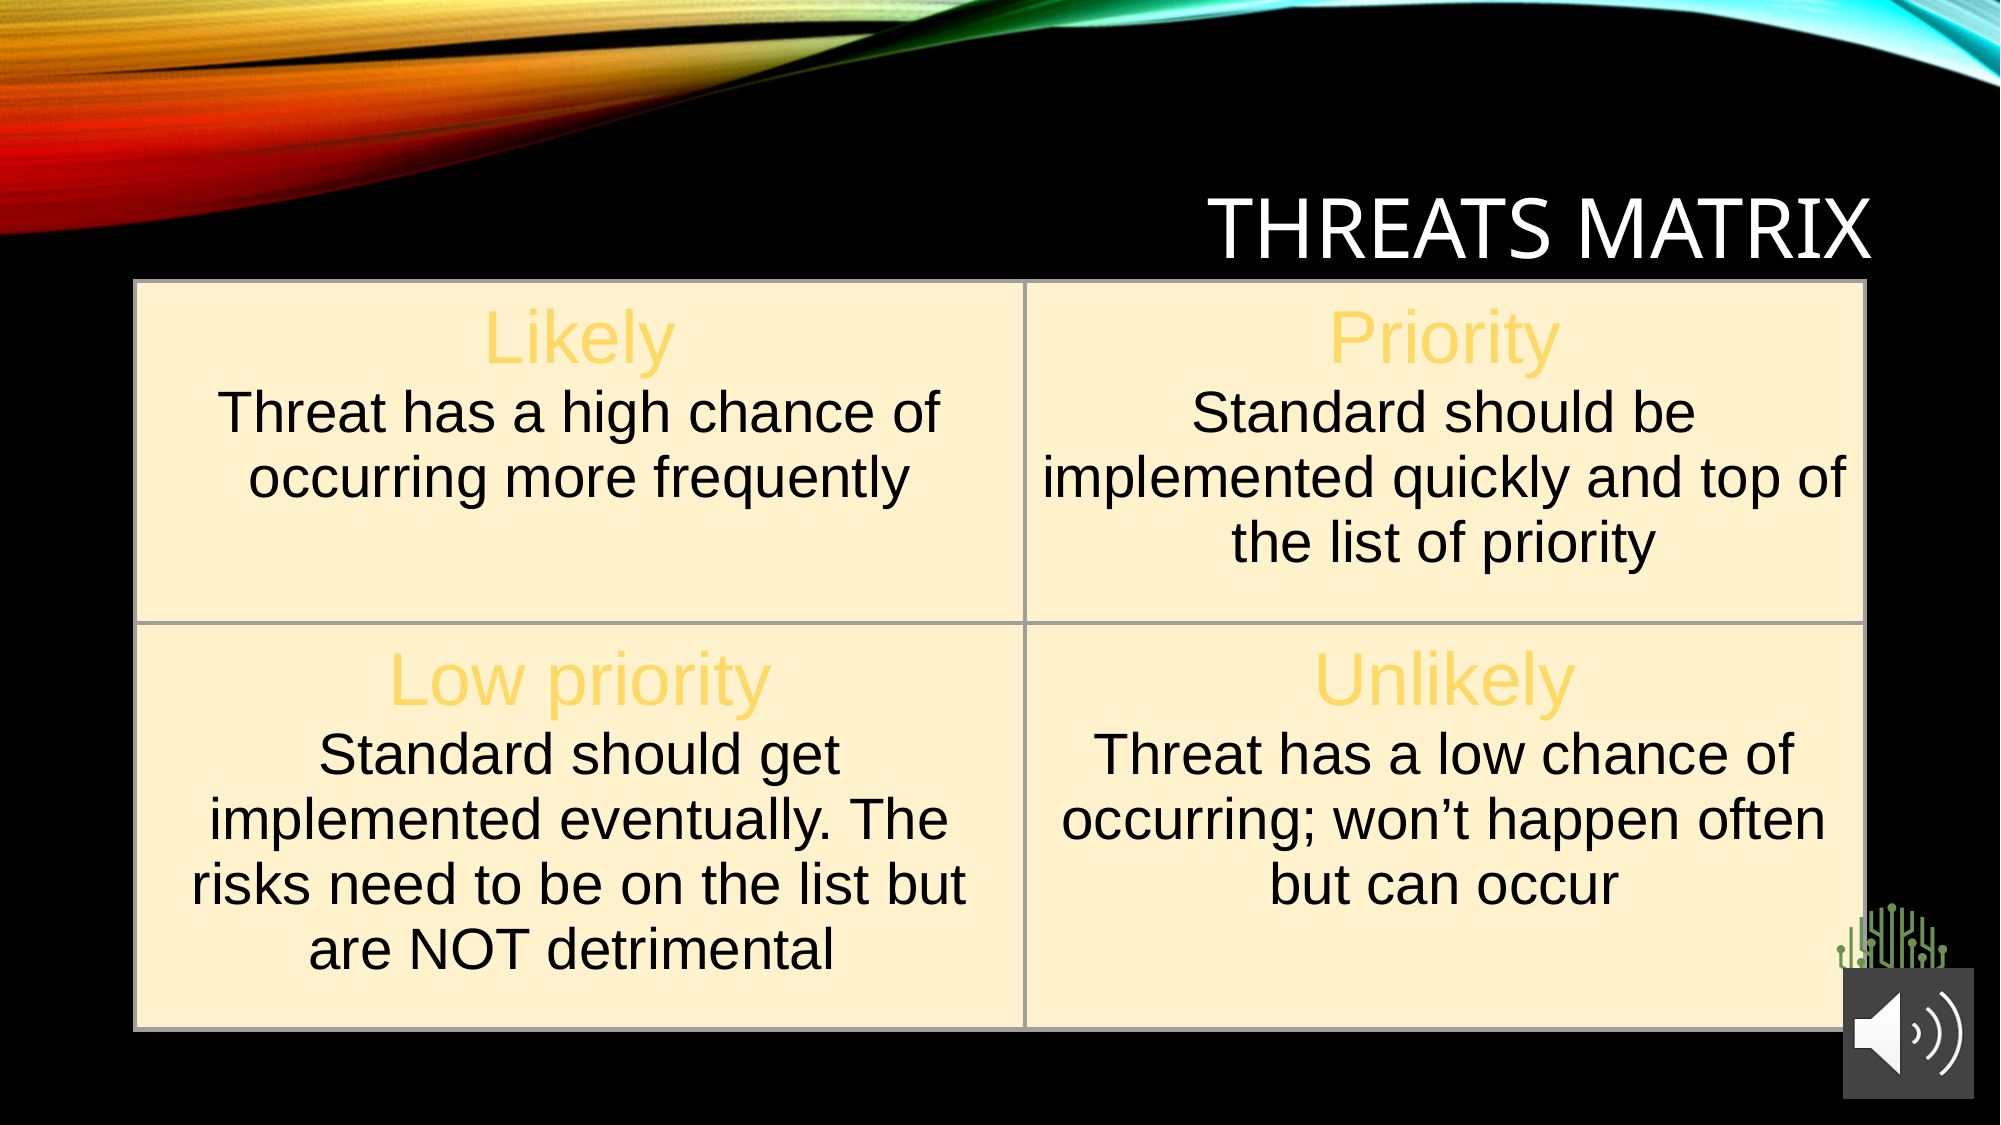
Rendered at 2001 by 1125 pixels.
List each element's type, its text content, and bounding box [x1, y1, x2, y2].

table_header Likely Threat has a high chance of occurring more frequently [137, 283, 1023, 621]
picture [1817, 892, 1976, 1101]
picture [0, 0, 2000, 237]
table_cell Unlikely Threat has a low chance of occurring; won’t happen often but can occur [1027, 625, 1863, 1027]
table_cell Low priority Standard should get implemented eventually. The risks need to be on the list but are NOT detrimental [137, 625, 1023, 1027]
title THREATS MATRIX [474, 125, 1888, 338]
table_header Priority Standard should be implemented quickly and top of the list of priority [1027, 283, 1863, 621]
